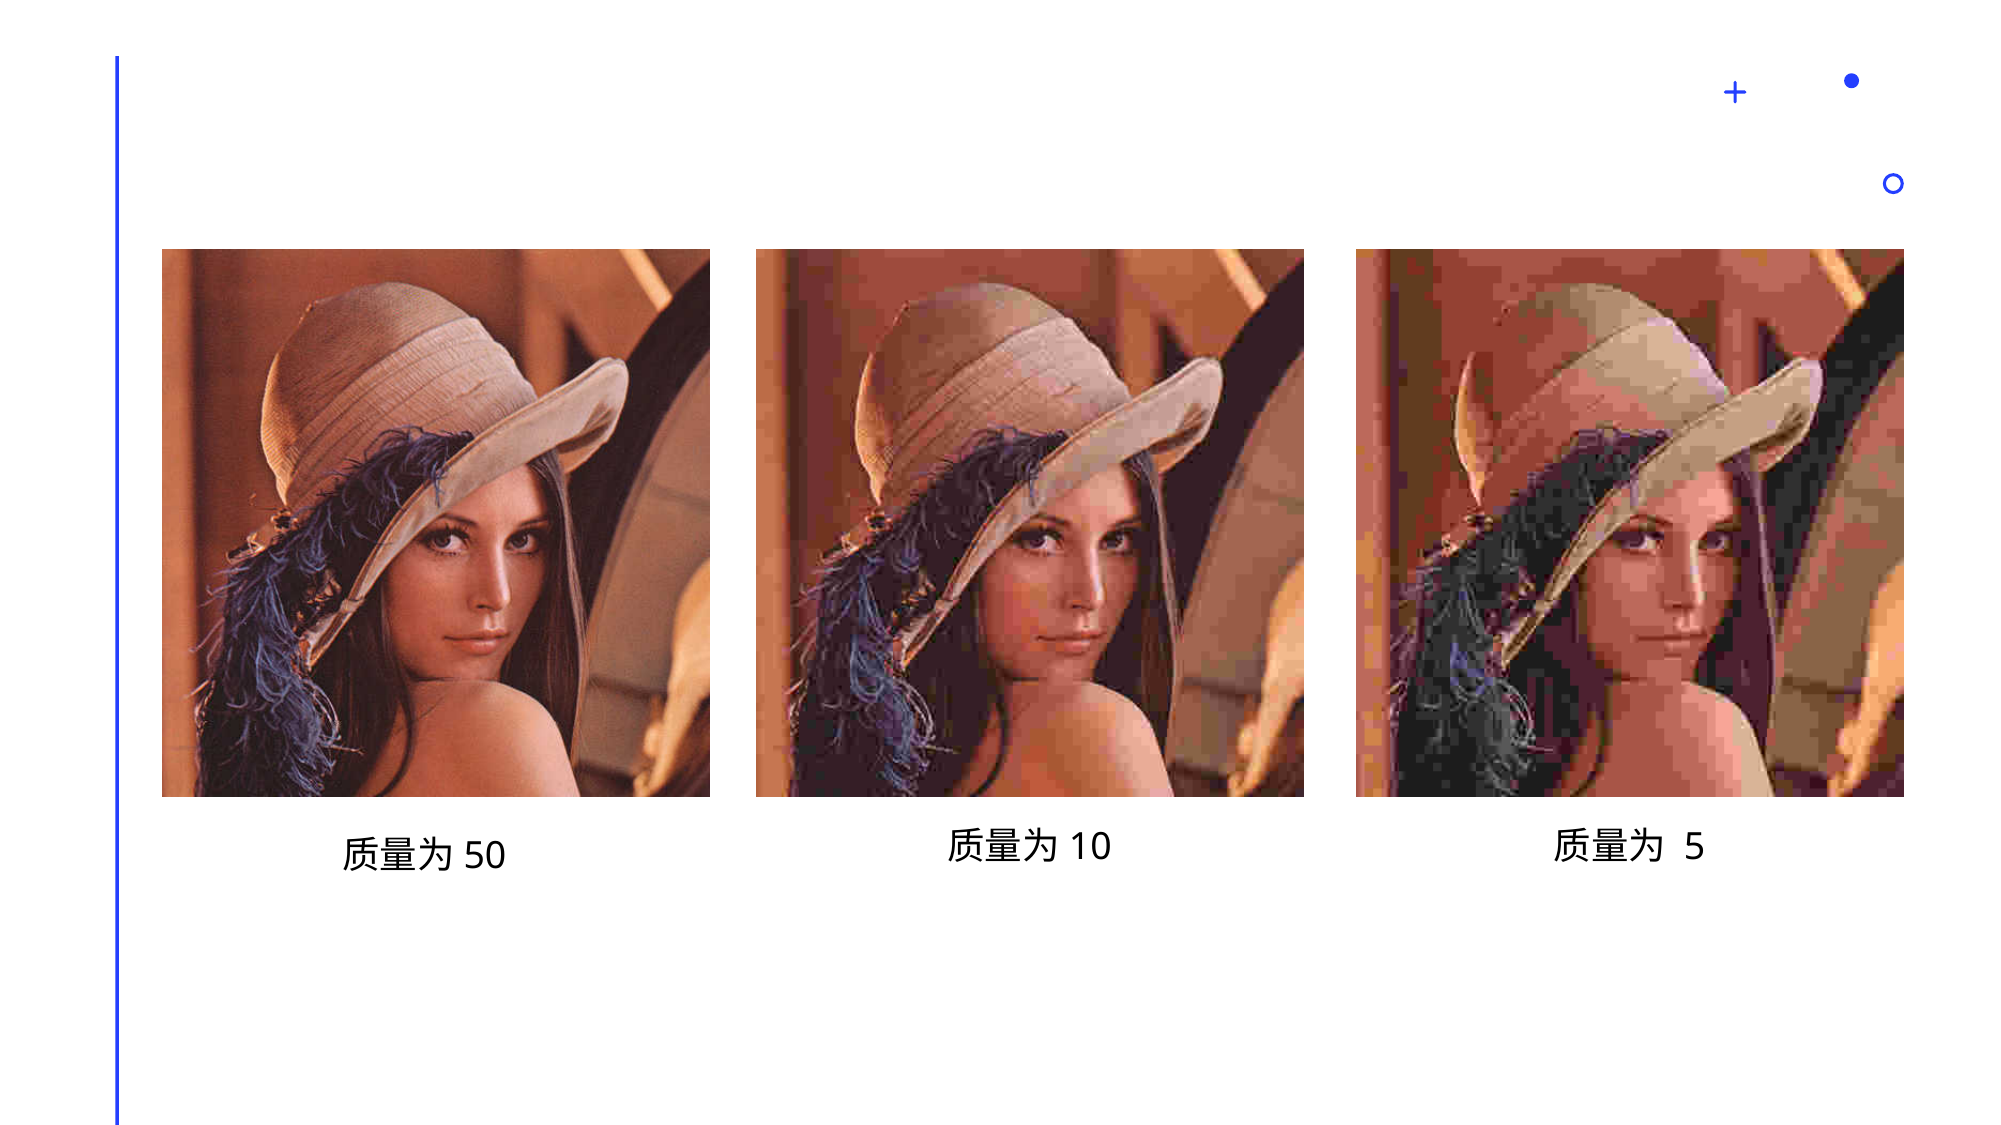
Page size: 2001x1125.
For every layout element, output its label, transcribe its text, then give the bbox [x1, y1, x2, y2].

text_box 质量为 5 [1539, 814, 1721, 875]
text_box 质量为50 [327, 824, 522, 884]
picture [1356, 249, 1904, 797]
text_box 质量为10 [932, 814, 1127, 875]
picture [162, 249, 710, 797]
picture [756, 249, 1304, 797]
